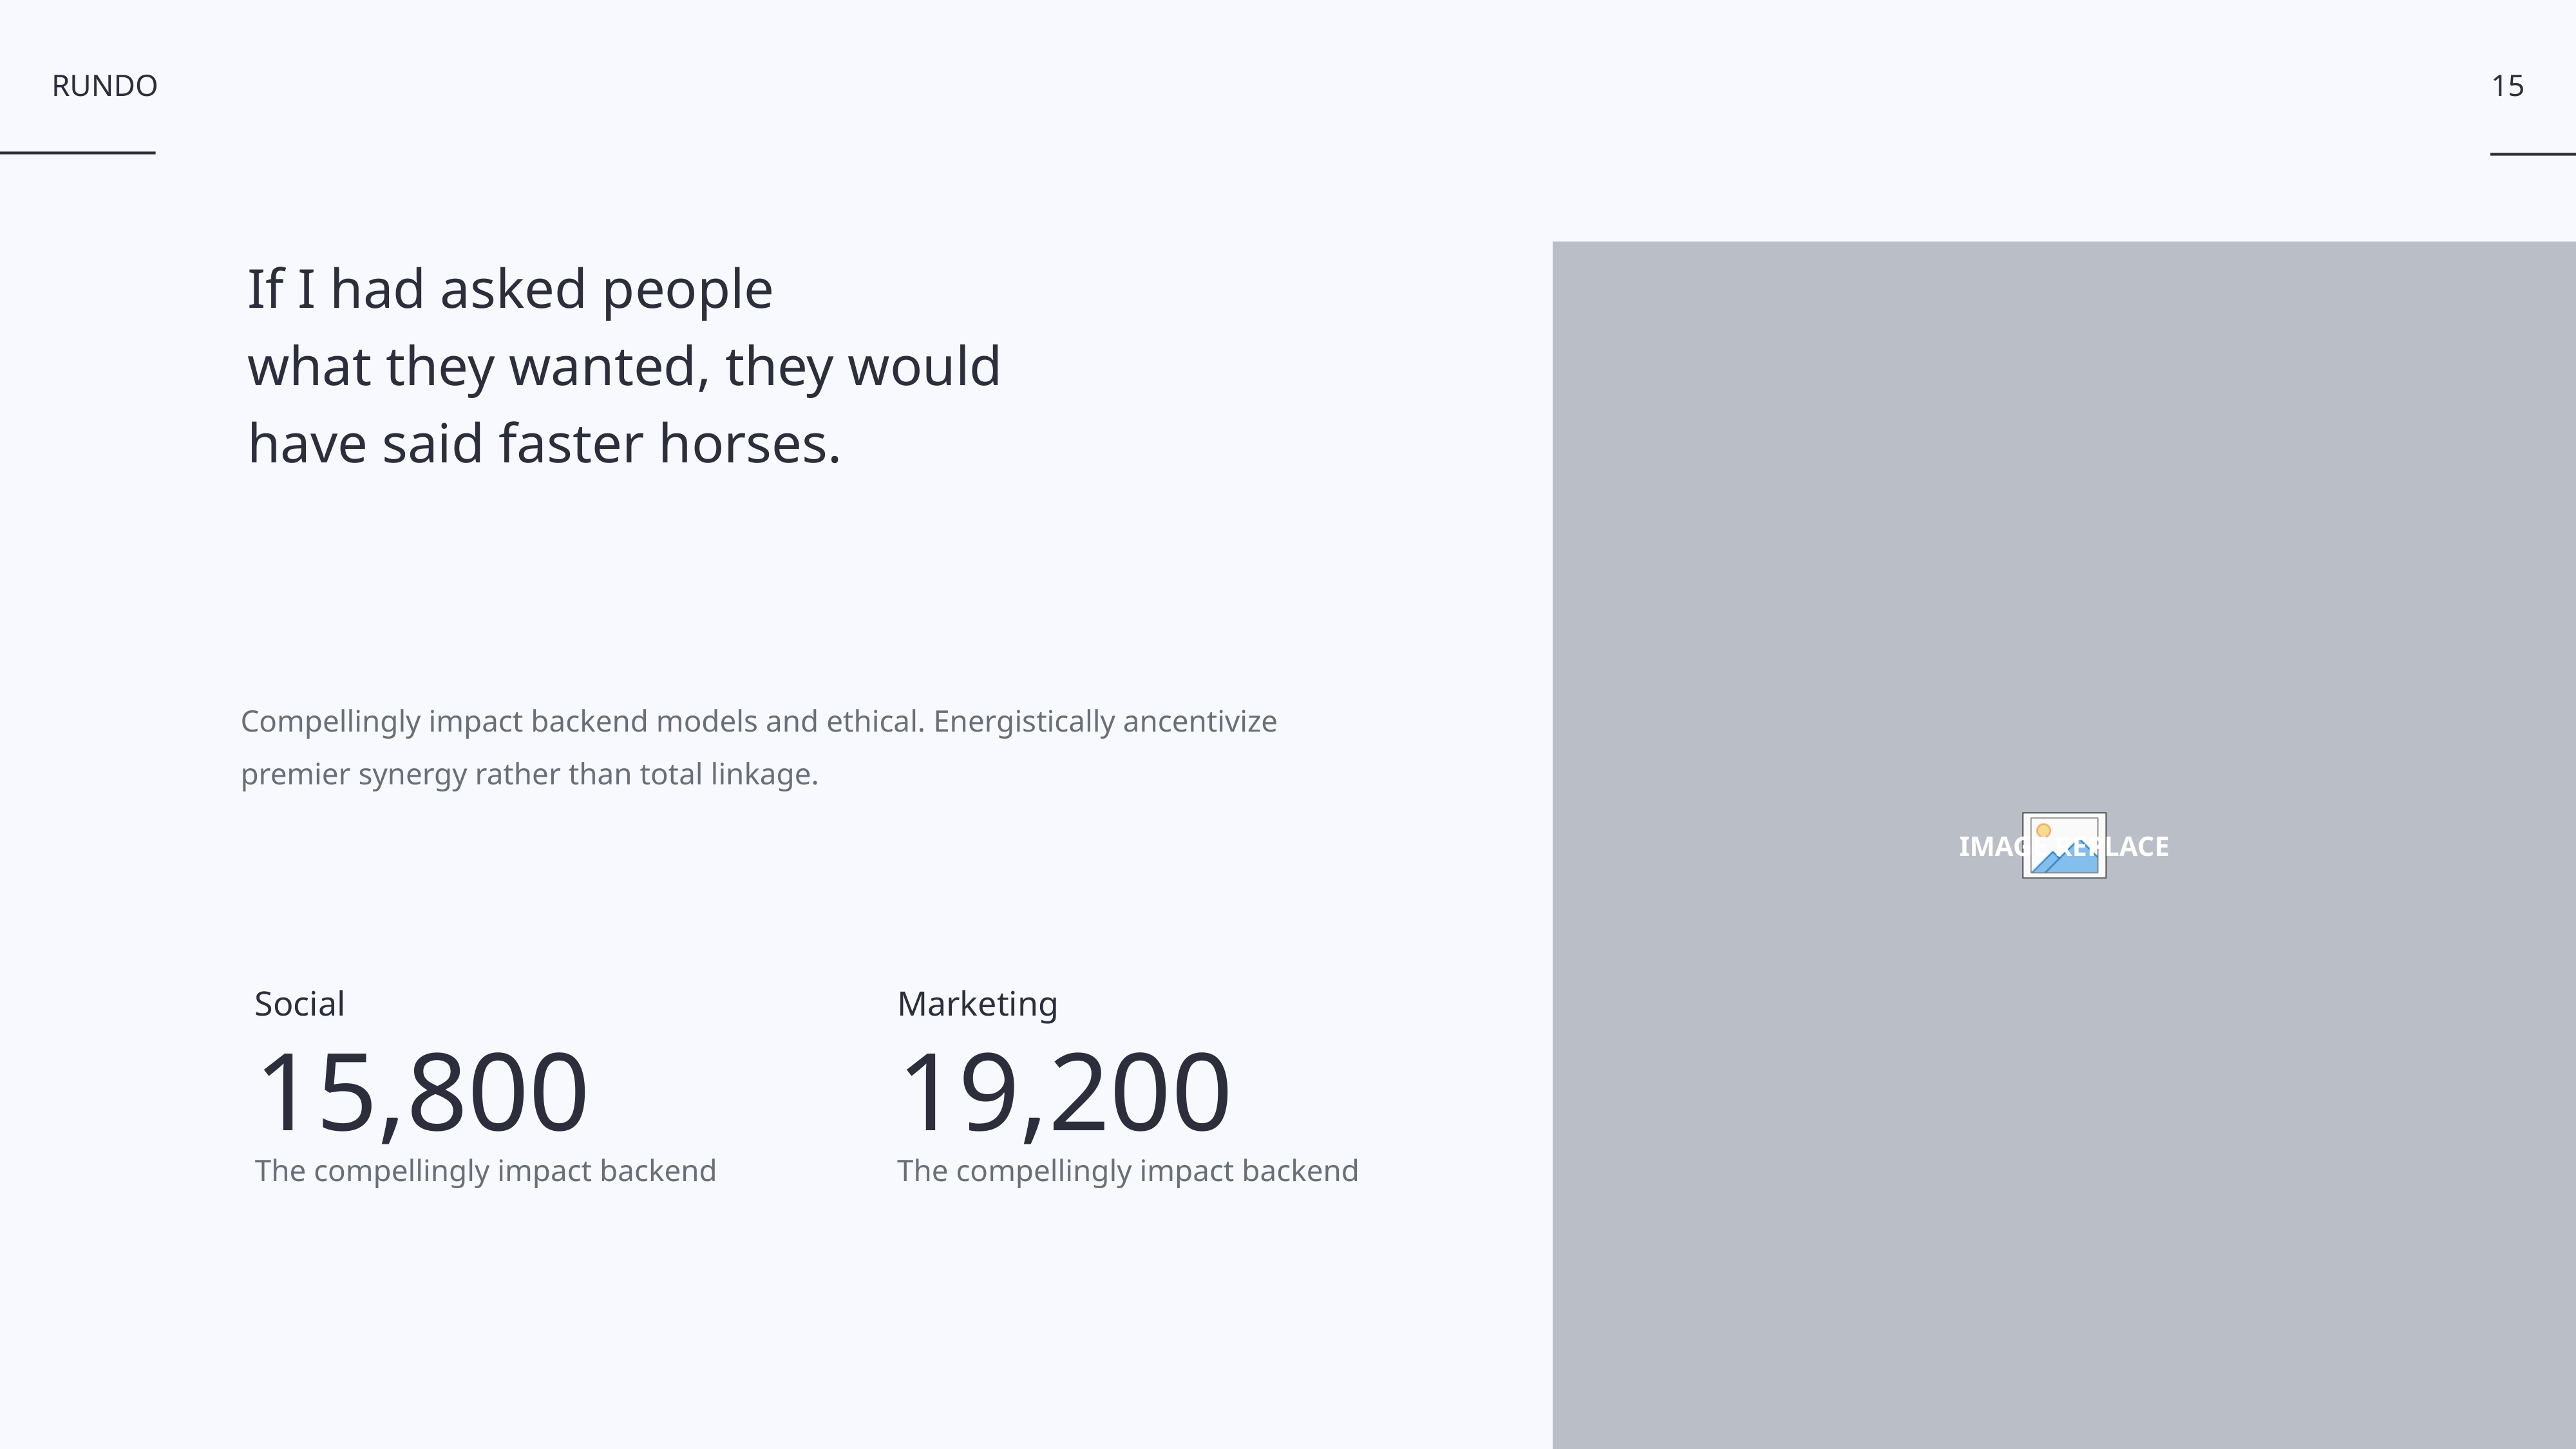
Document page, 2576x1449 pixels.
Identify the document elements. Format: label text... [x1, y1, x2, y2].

text_box If I had asked people what they wanted, they would have said faster horses. [247, 242, 1003, 474]
text_box Social 15,800 The compellingly impact backend [254, 982, 718, 1188]
picture [1553, 242, 2576, 1449]
text_box Marketing 19,200 The compellingly impact backend [897, 982, 1360, 1188]
slide_number 15 [2490, 66, 2526, 106]
text_box Compellingly impact backend models and ethical. Energistically ancentivize premier synergy rather than total linkage. [240, 684, 1279, 791]
